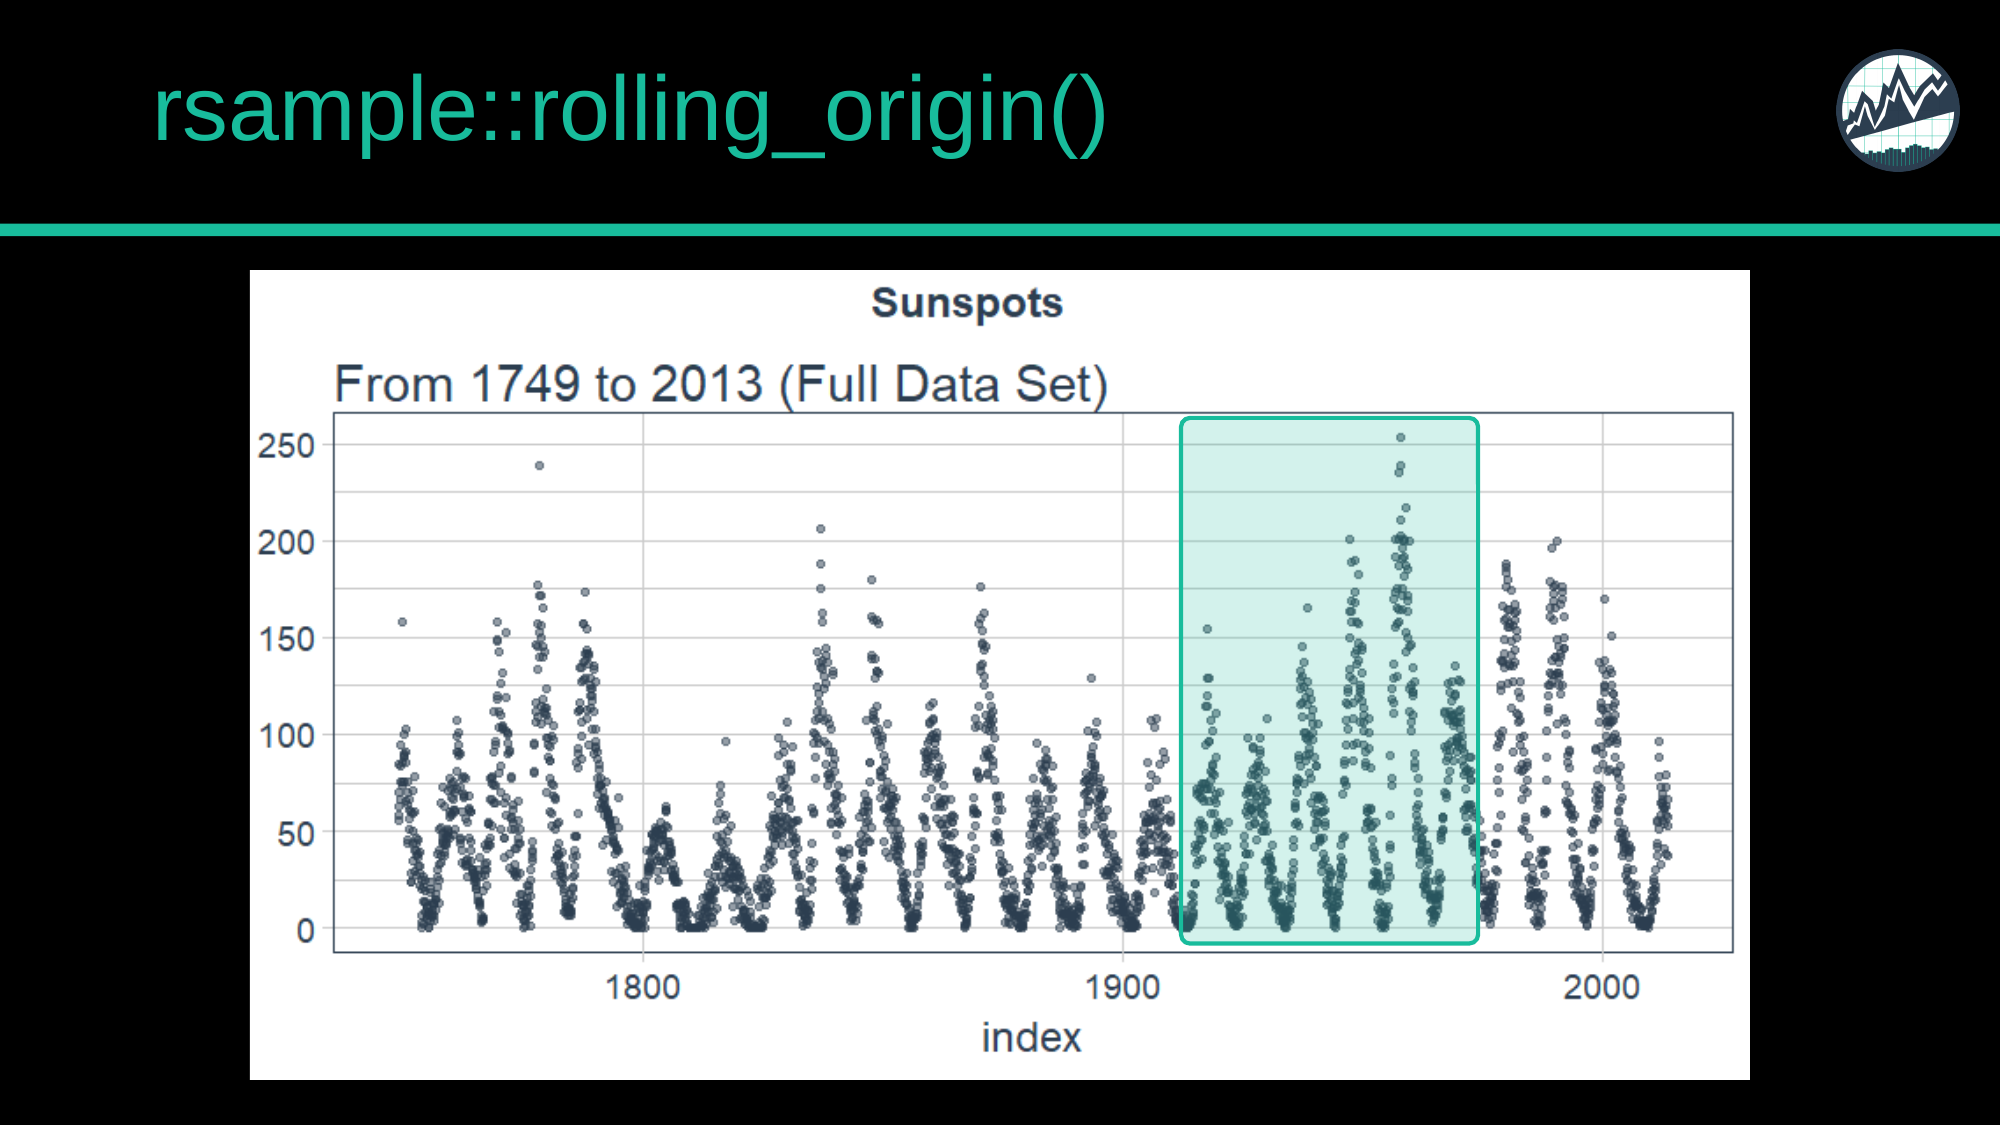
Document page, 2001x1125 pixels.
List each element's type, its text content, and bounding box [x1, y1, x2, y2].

picture [249, 270, 1751, 1081]
title rsample::rolling_origin() [137, 23, 1863, 199]
picture [1863, 49, 1960, 172]
